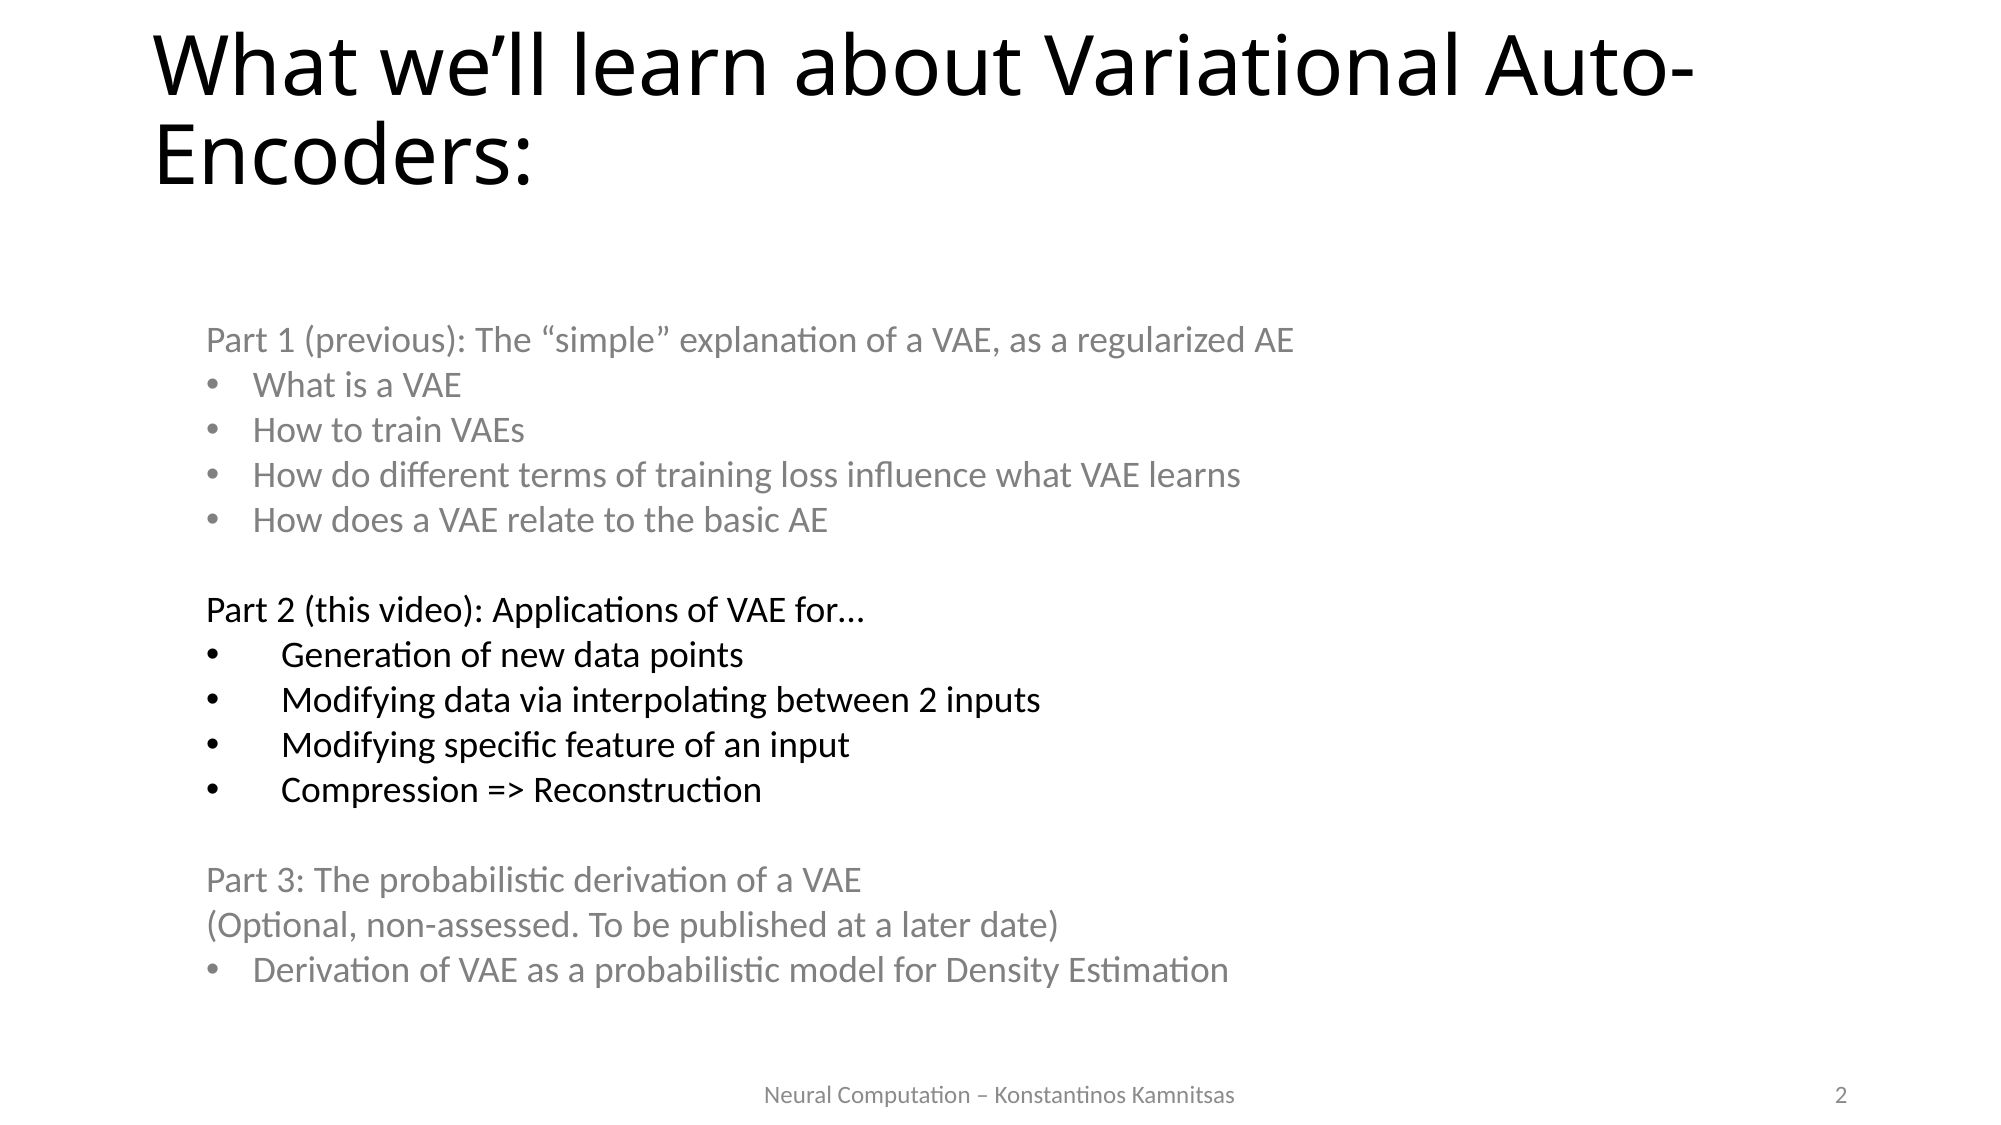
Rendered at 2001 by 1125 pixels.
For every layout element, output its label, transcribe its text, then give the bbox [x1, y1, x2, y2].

title What we’ll learn about Variational Auto-Encoders: [137, 4, 1863, 222]
slide_number 2 [1412, 1064, 1863, 1124]
text_box Part 1 (previous): The “simple” explanation of a VAE, as a regularized AE What is a VAE How to train VAEs How do different terms of training loss influence what VAE learns How does a VAE relate to the basic AE Part 2 (this video): Applications of VAE for… Generation of new data points Modifying data via interpolating between 2 inputs Modifying specific feature of an input Compression => Reconstruction Part 3: The probabilistic derivation of a VAE (Optional, non-assessed. To be published at a later date) Derivation of VAE as a probabilistic model for Density Estimation [191, 308, 1759, 998]
footer Neural Computation – Konstantinos Kamnitsas [662, 1064, 1338, 1124]
